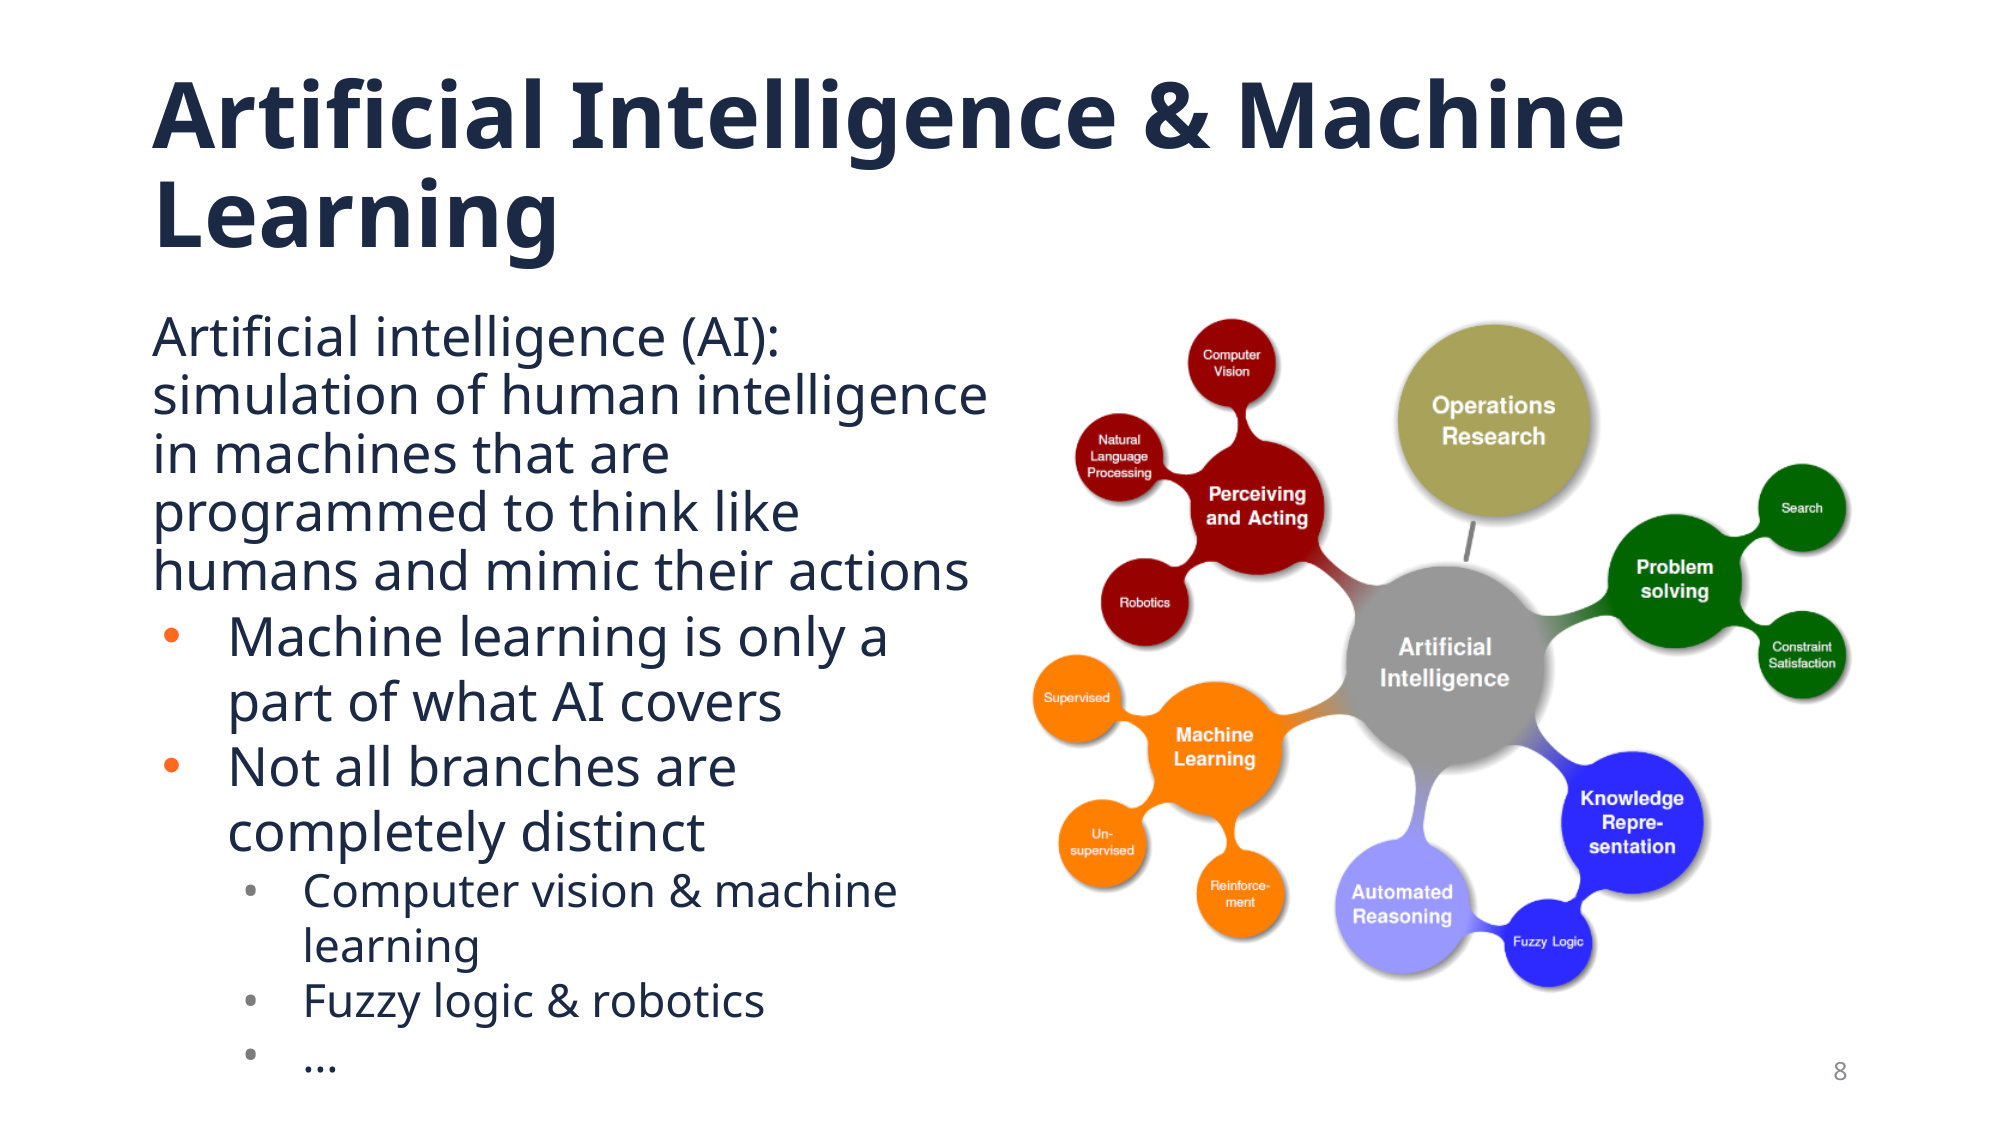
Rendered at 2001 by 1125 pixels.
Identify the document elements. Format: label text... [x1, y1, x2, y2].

title Artificial Intelligence & Machine Learning [137, 59, 1863, 278]
list Artificial intelligence (AI): simulation of human intelligence in machines that are programmed to think like humans and mimic their actions Machine learning is only a part of what AI covers Not all branches are completely distinct Computer vision & machine learning Fuzzy logic & robotics … [137, 302, 1014, 1004]
slide_number ‹#› [1412, 1042, 1863, 1103]
picture [1016, 301, 1863, 1004]
